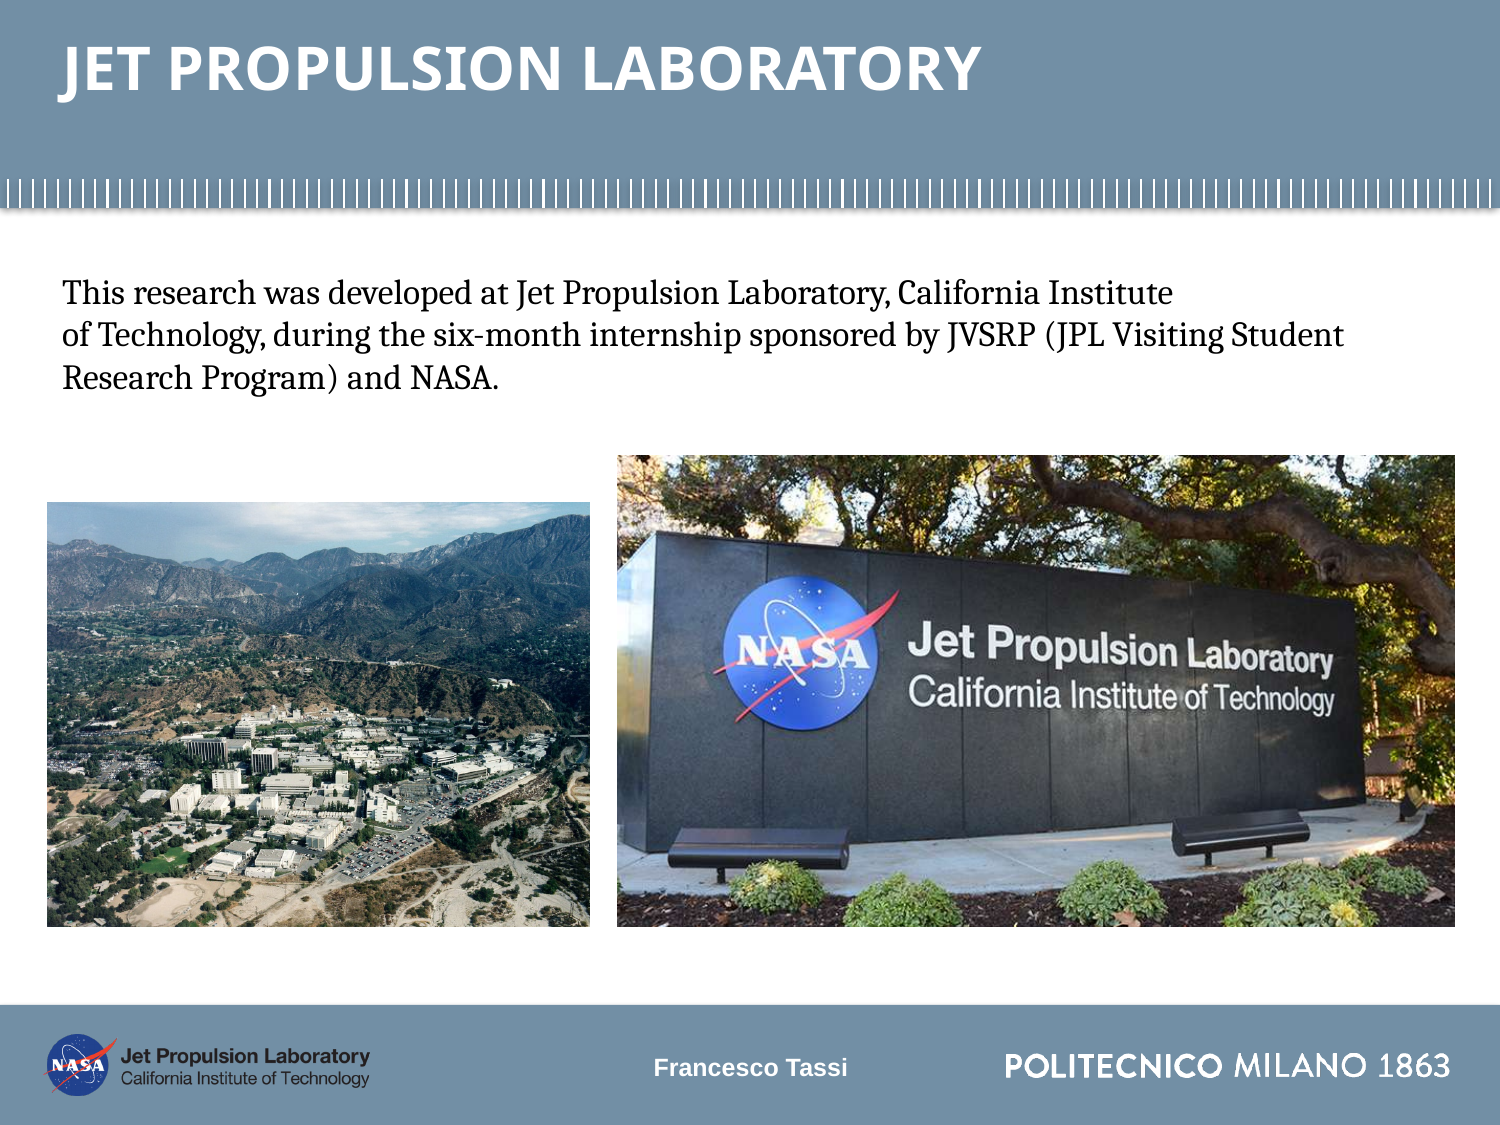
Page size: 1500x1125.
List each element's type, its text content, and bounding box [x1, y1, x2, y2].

picture [46, 501, 590, 927]
title JET PROPULSION LABORATORY [47, 22, 1455, 161]
picture [43, 1034, 370, 1096]
picture [999, 1041, 1456, 1089]
text_box This research was developed at Jet Propulsion Laboratory, California Institute of Technology, during the six-month internship sponsored by JVSRP (JPL Visiting Student Research Program) and NASA. [47, 261, 1455, 404]
picture [617, 454, 1456, 927]
